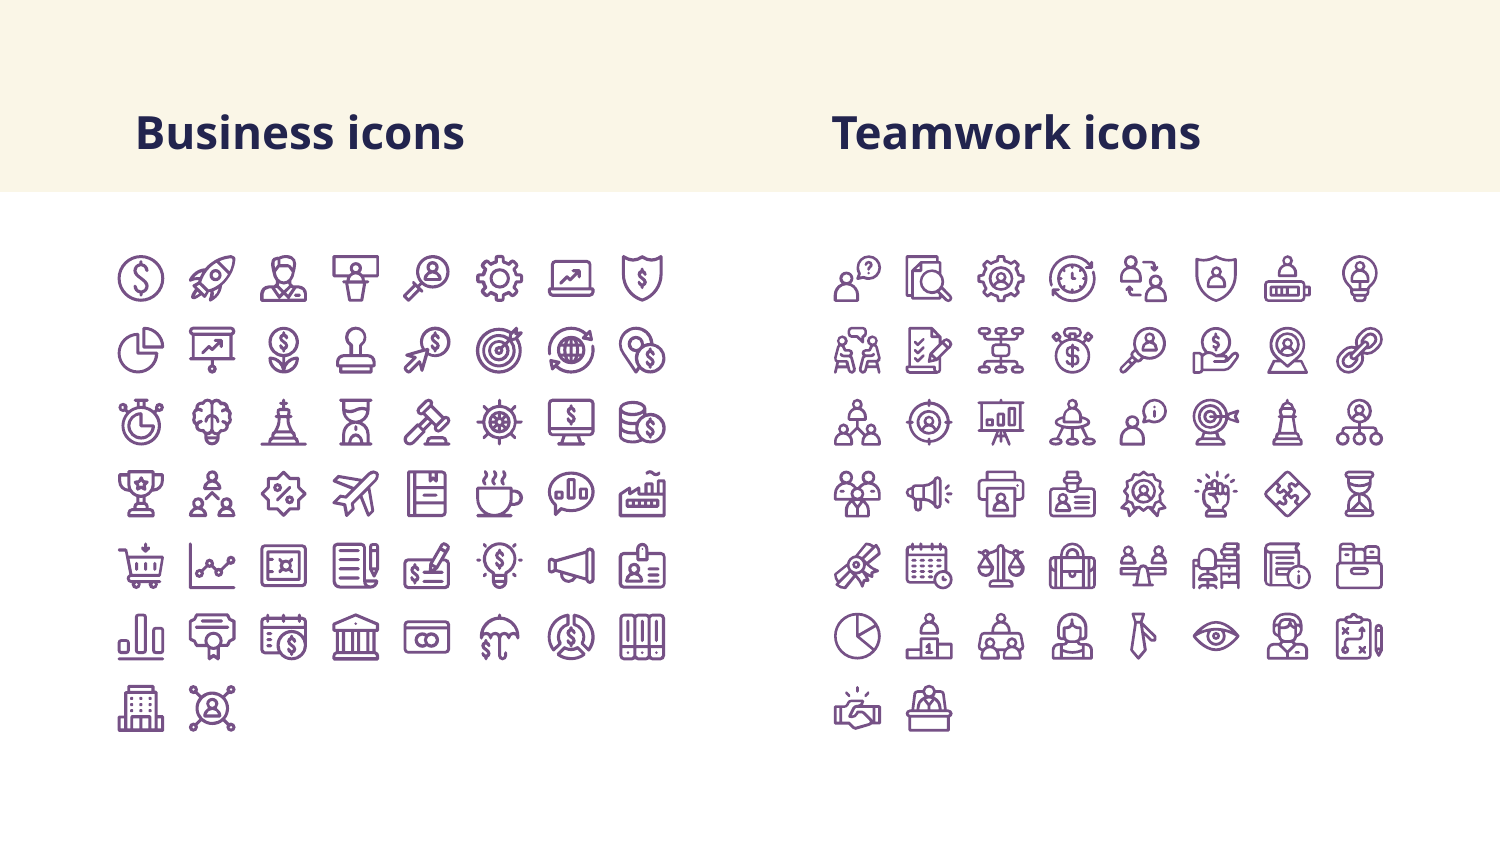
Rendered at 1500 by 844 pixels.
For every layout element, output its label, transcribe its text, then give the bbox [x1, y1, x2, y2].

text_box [1266, 612, 1309, 660]
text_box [259, 544, 308, 588]
title Business icons [119, 88, 669, 168]
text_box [547, 613, 596, 661]
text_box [547, 471, 595, 517]
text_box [259, 254, 308, 303]
text_box [977, 612, 1025, 660]
text_box [1264, 470, 1311, 518]
text_box [905, 684, 953, 732]
text_box [977, 327, 1025, 374]
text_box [259, 613, 308, 661]
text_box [117, 398, 165, 446]
text_box [834, 612, 881, 660]
text_box [1272, 398, 1303, 446]
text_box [117, 613, 165, 661]
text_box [833, 326, 882, 375]
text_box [188, 326, 236, 374]
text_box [1192, 620, 1240, 652]
text_box [977, 543, 1025, 588]
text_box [1119, 254, 1168, 303]
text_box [1335, 612, 1384, 660]
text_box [1263, 254, 1312, 303]
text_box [833, 470, 882, 518]
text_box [1119, 470, 1168, 518]
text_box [1118, 326, 1168, 374]
text_box [834, 398, 881, 446]
text_box [332, 470, 379, 517]
text_box [1192, 542, 1240, 590]
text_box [188, 470, 236, 518]
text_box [1266, 326, 1309, 375]
text_box [1048, 542, 1096, 590]
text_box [977, 470, 1025, 518]
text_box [905, 398, 954, 447]
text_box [260, 470, 308, 518]
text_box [332, 542, 380, 589]
text_box [1049, 398, 1096, 446]
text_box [188, 542, 236, 590]
text_box [336, 326, 376, 374]
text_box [1335, 542, 1384, 590]
text_box [547, 547, 595, 584]
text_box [833, 542, 882, 590]
text_box [1336, 326, 1383, 374]
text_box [905, 542, 953, 590]
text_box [977, 398, 1025, 446]
text_box [1192, 398, 1240, 446]
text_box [905, 326, 954, 375]
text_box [475, 469, 524, 518]
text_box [1192, 326, 1240, 375]
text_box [406, 470, 447, 518]
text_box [332, 613, 380, 661]
text_box [475, 326, 523, 374]
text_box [618, 400, 666, 444]
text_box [402, 398, 452, 446]
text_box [905, 612, 953, 660]
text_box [546, 326, 596, 374]
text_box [403, 326, 451, 374]
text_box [475, 542, 524, 590]
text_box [618, 469, 666, 518]
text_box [1050, 326, 1094, 374]
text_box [1119, 398, 1168, 446]
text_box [188, 684, 236, 733]
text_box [117, 684, 165, 733]
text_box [188, 254, 236, 302]
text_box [403, 619, 451, 654]
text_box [117, 326, 165, 374]
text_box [268, 326, 300, 374]
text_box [1263, 542, 1312, 590]
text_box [618, 326, 666, 374]
text_box [332, 255, 379, 302]
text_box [117, 254, 165, 302]
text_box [475, 398, 524, 446]
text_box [1195, 254, 1238, 303]
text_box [475, 254, 524, 303]
text_box [1344, 470, 1375, 518]
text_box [621, 254, 663, 302]
text_box [1335, 398, 1384, 446]
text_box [1048, 470, 1097, 518]
text_box [192, 398, 232, 446]
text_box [977, 254, 1025, 303]
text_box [618, 542, 666, 589]
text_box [403, 541, 451, 590]
text_box [905, 255, 953, 303]
text_box [1342, 255, 1378, 303]
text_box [905, 475, 953, 512]
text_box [833, 255, 882, 303]
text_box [402, 254, 452, 302]
text_box [260, 398, 308, 446]
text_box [619, 613, 666, 661]
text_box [547, 259, 595, 298]
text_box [1119, 544, 1168, 587]
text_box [117, 542, 165, 590]
text_box [1051, 612, 1093, 660]
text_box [117, 469, 165, 518]
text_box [479, 613, 520, 661]
title Teamwork icons [816, 88, 1384, 168]
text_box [1193, 470, 1239, 518]
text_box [833, 685, 882, 731]
text_box [1130, 612, 1157, 660]
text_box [338, 398, 373, 446]
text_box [1048, 254, 1097, 303]
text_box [188, 613, 236, 661]
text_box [547, 398, 595, 446]
